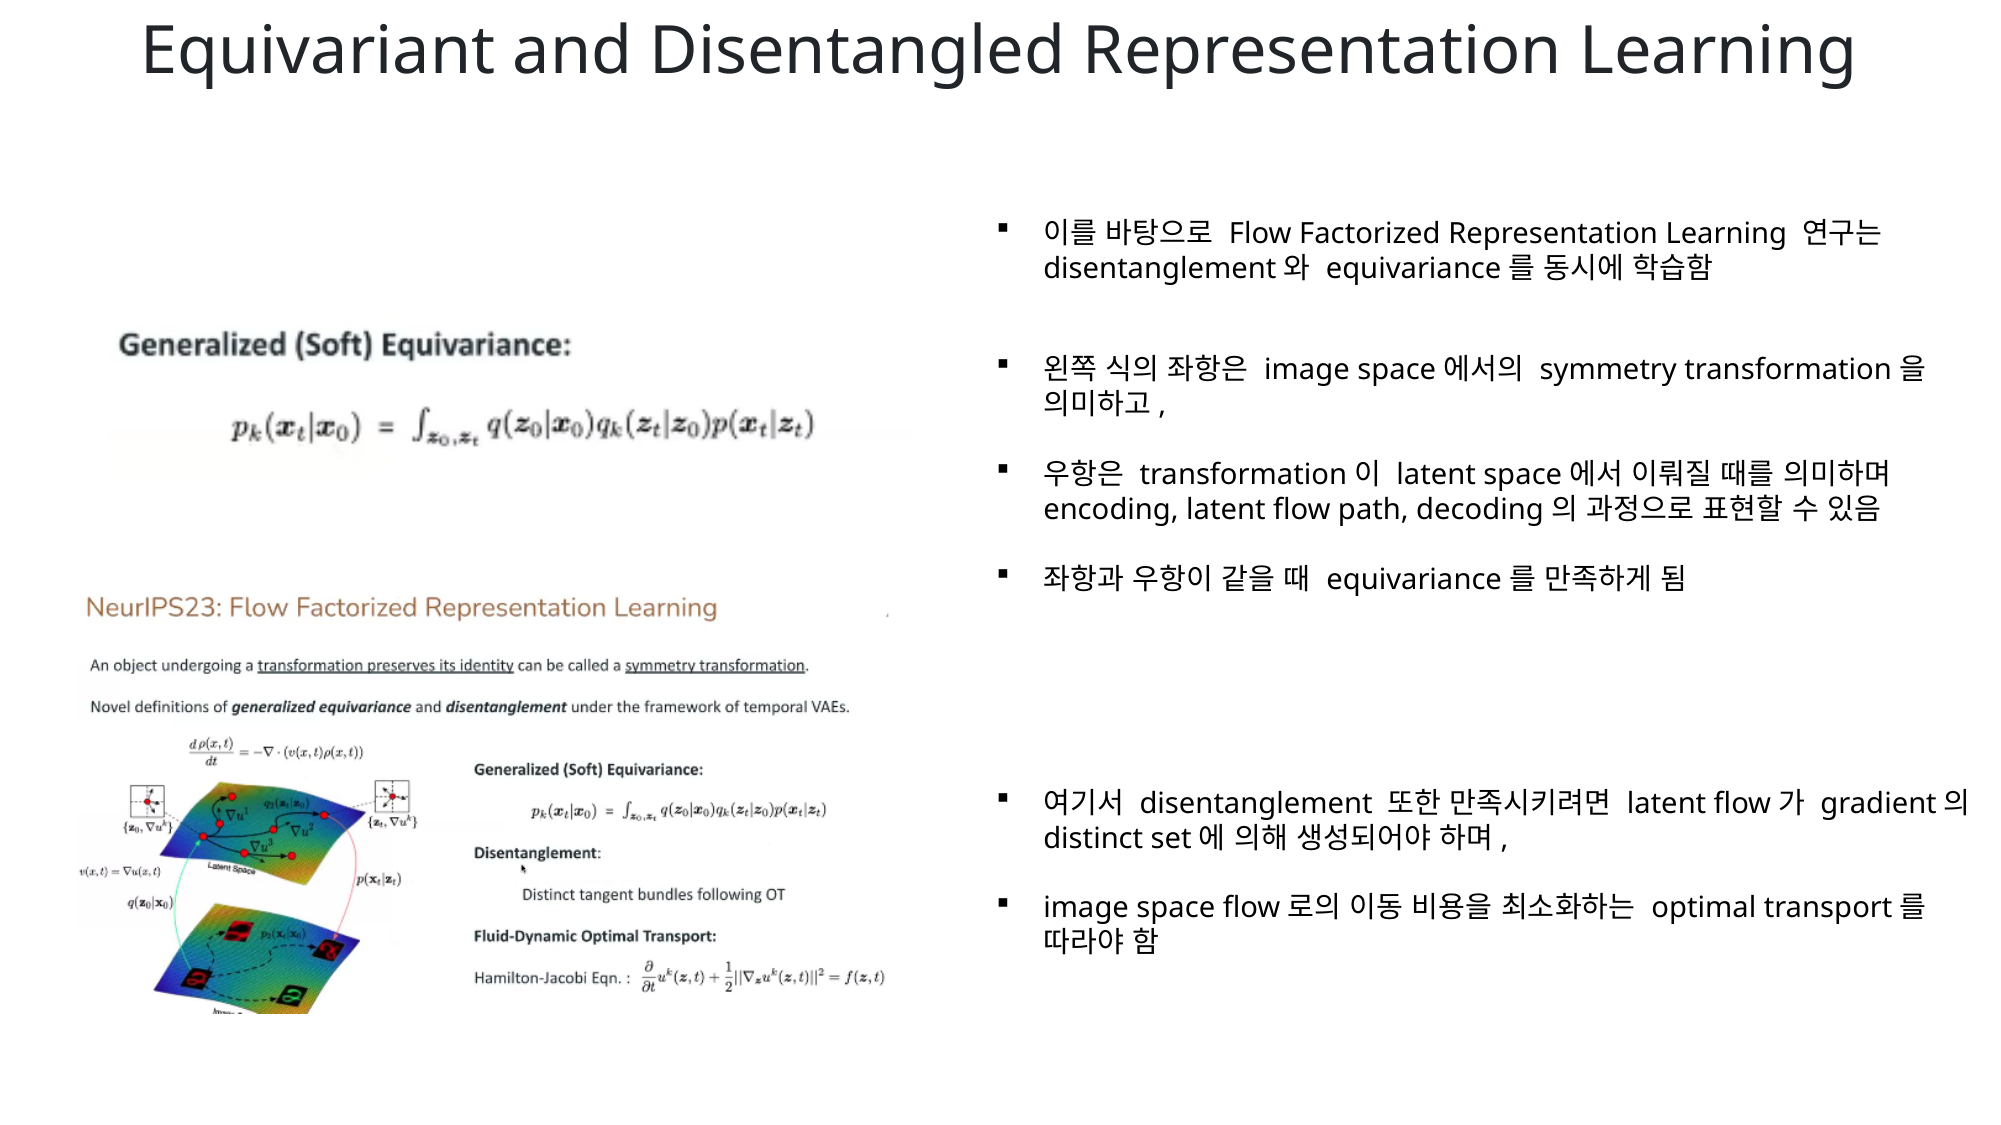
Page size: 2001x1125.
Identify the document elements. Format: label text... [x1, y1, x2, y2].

text_box Equivariant and Disentangled Representation Learning [0, 0, 2000, 95]
text_box 이를 바탕으로 Flow Factorized Representation Learning 연구는 disentanglement와 equivariance를 동시에 학습함 [981, 206, 2000, 292]
picture [106, 310, 913, 481]
text_box 여기서 disentanglement 또한 만족시키려면 latent flow가 gradient의 distinct set에 의해 생성되어야 하며, image space flow로의 이동 비용을 최소화하는 optimal transport를 따라야 함 [981, 776, 2000, 967]
picture [75, 539, 944, 1014]
text_box 왼쪽 식의 좌항은 image space에서의 symmetry transformation을 의미하고, 우항은 transformation이 latent space에서 이뤄질 때를 의미하며 encoding, latent flow path, decoding의 과정으로 표현할 수 있음 좌항과 우항이 같을 때 equivariance를 만족하게 됨 [981, 342, 2000, 603]
